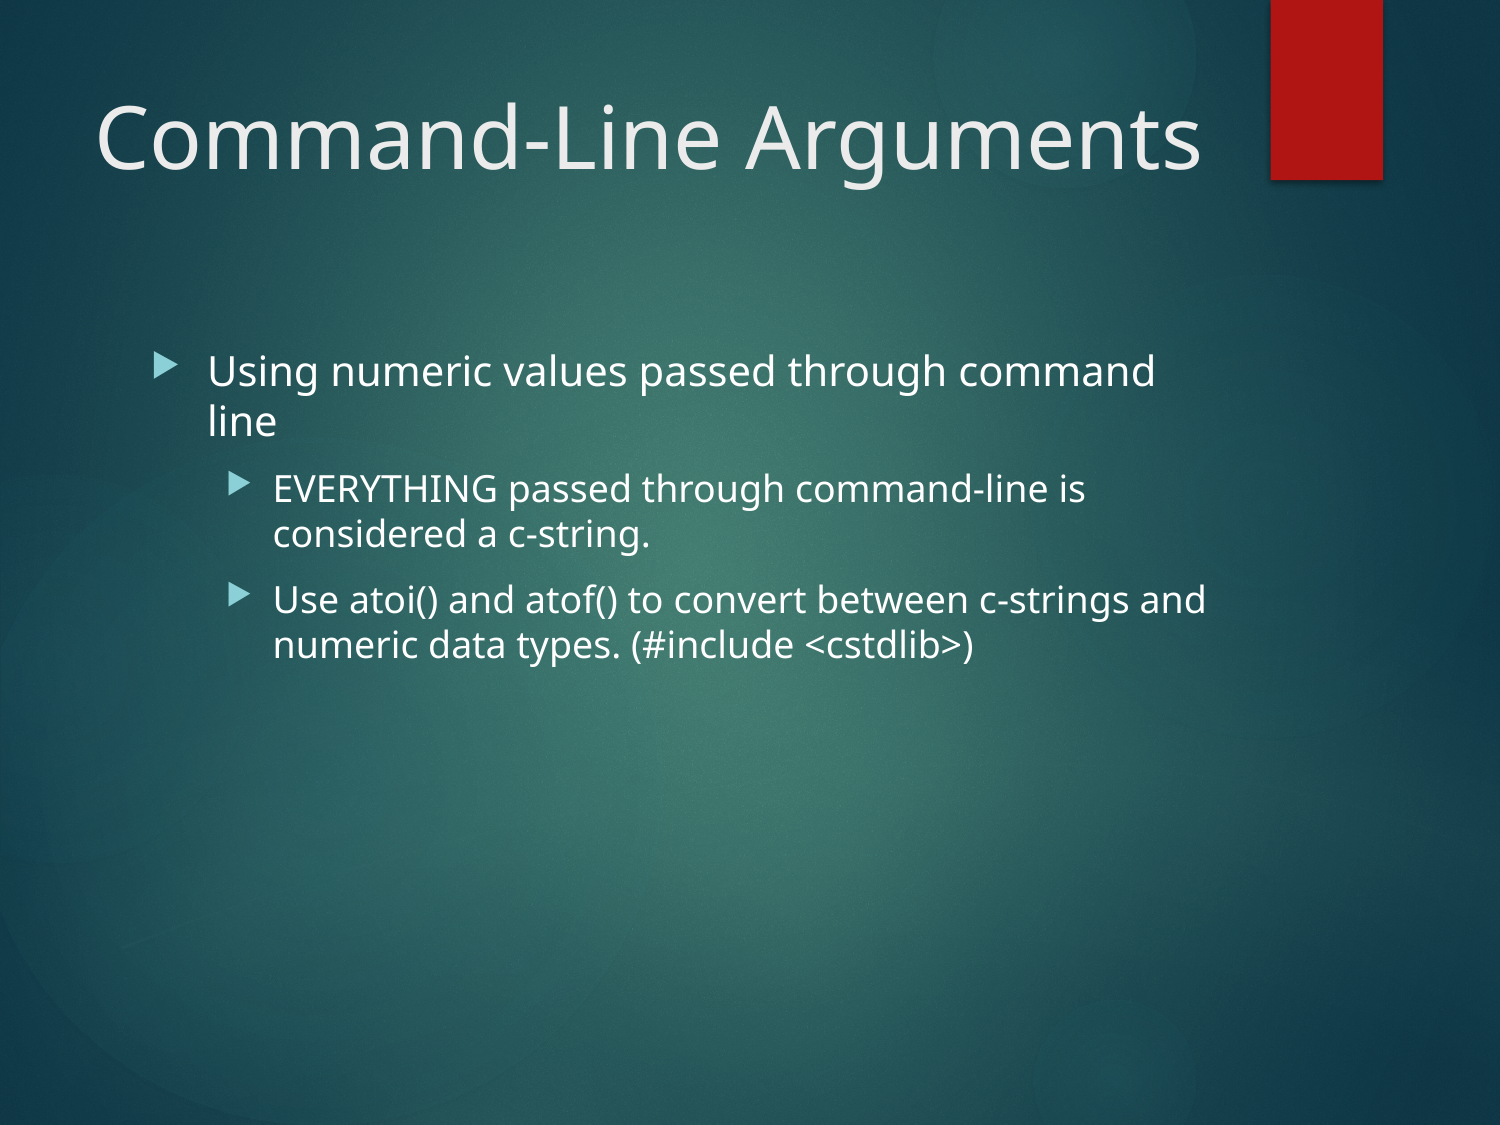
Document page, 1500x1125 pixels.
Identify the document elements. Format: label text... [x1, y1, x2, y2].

title Command-Line Arguments [79, 74, 1381, 304]
list Using numeric values passed through command line EVERYTHING passed through command-line is considered a c-string. Use atoi() and atof() to convert between c-strings and numeric data types. (#include <cstdlib>) [135, 336, 1237, 1025]
